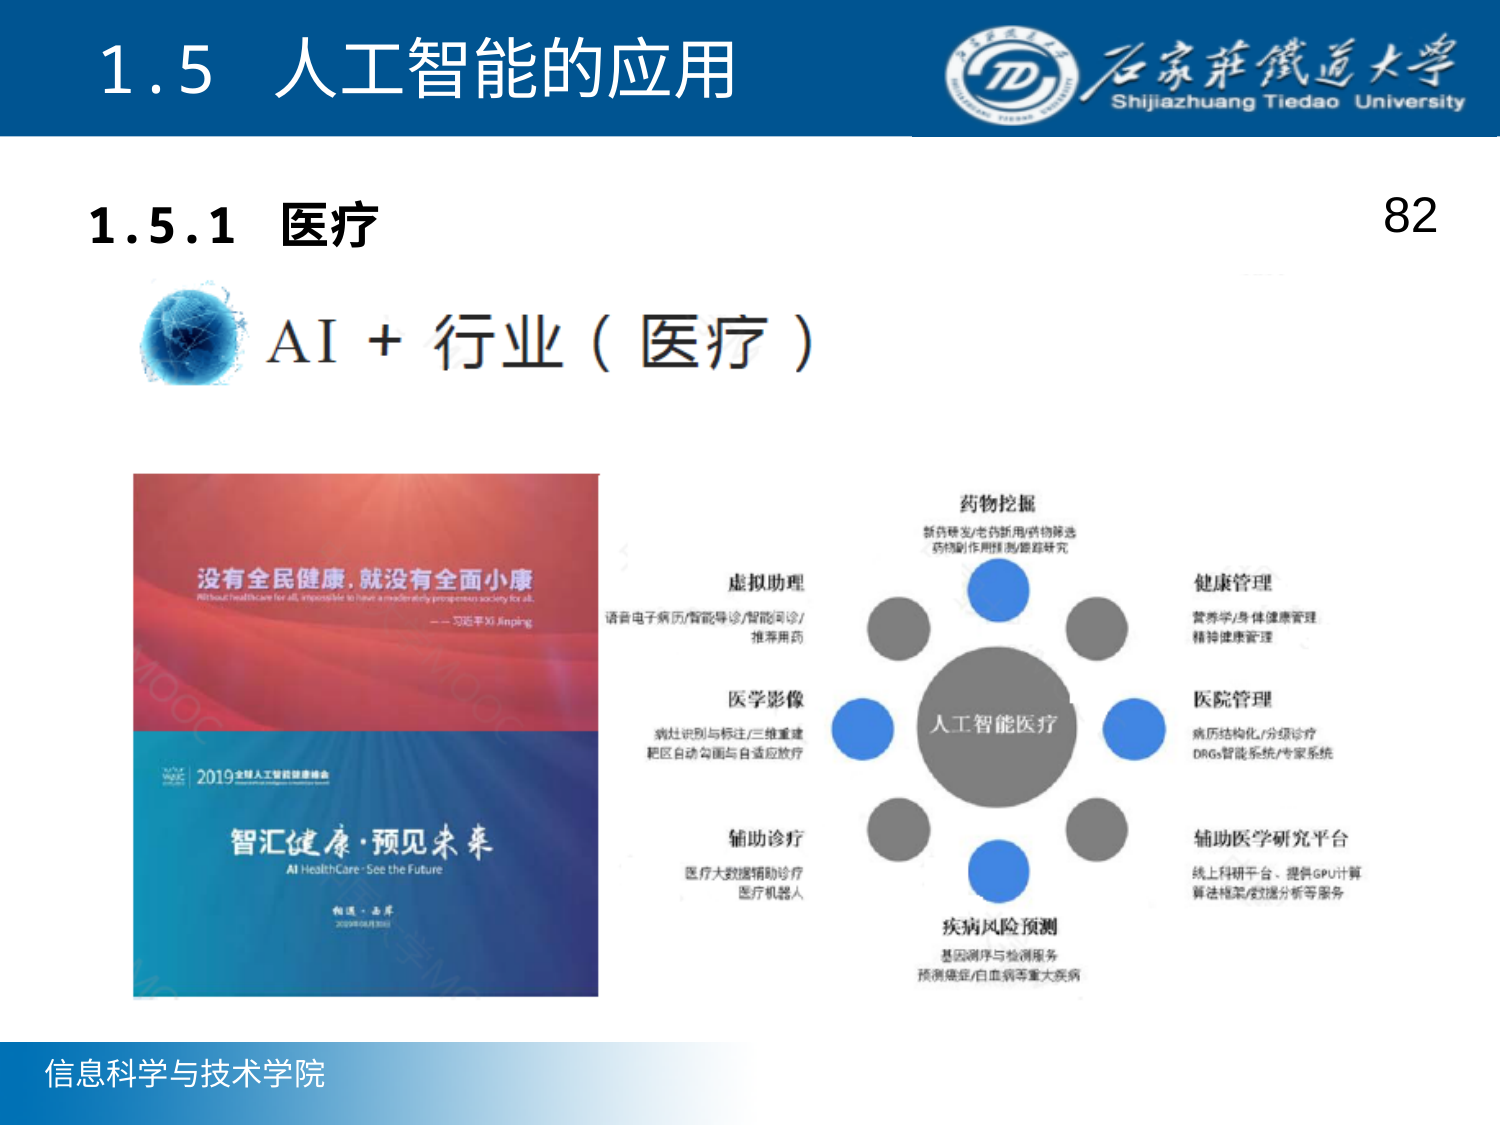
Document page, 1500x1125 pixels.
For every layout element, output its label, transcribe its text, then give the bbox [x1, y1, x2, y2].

picture [912, 0, 1497, 137]
text_box 1.5.1 医疗 [76, 152, 1500, 283]
text_box 1.5 人工智能的应用 [82, 19, 755, 114]
text_box 82 [1368, 175, 1454, 250]
picture [126, 274, 1374, 1002]
picture [0, 1042, 1500, 1125]
